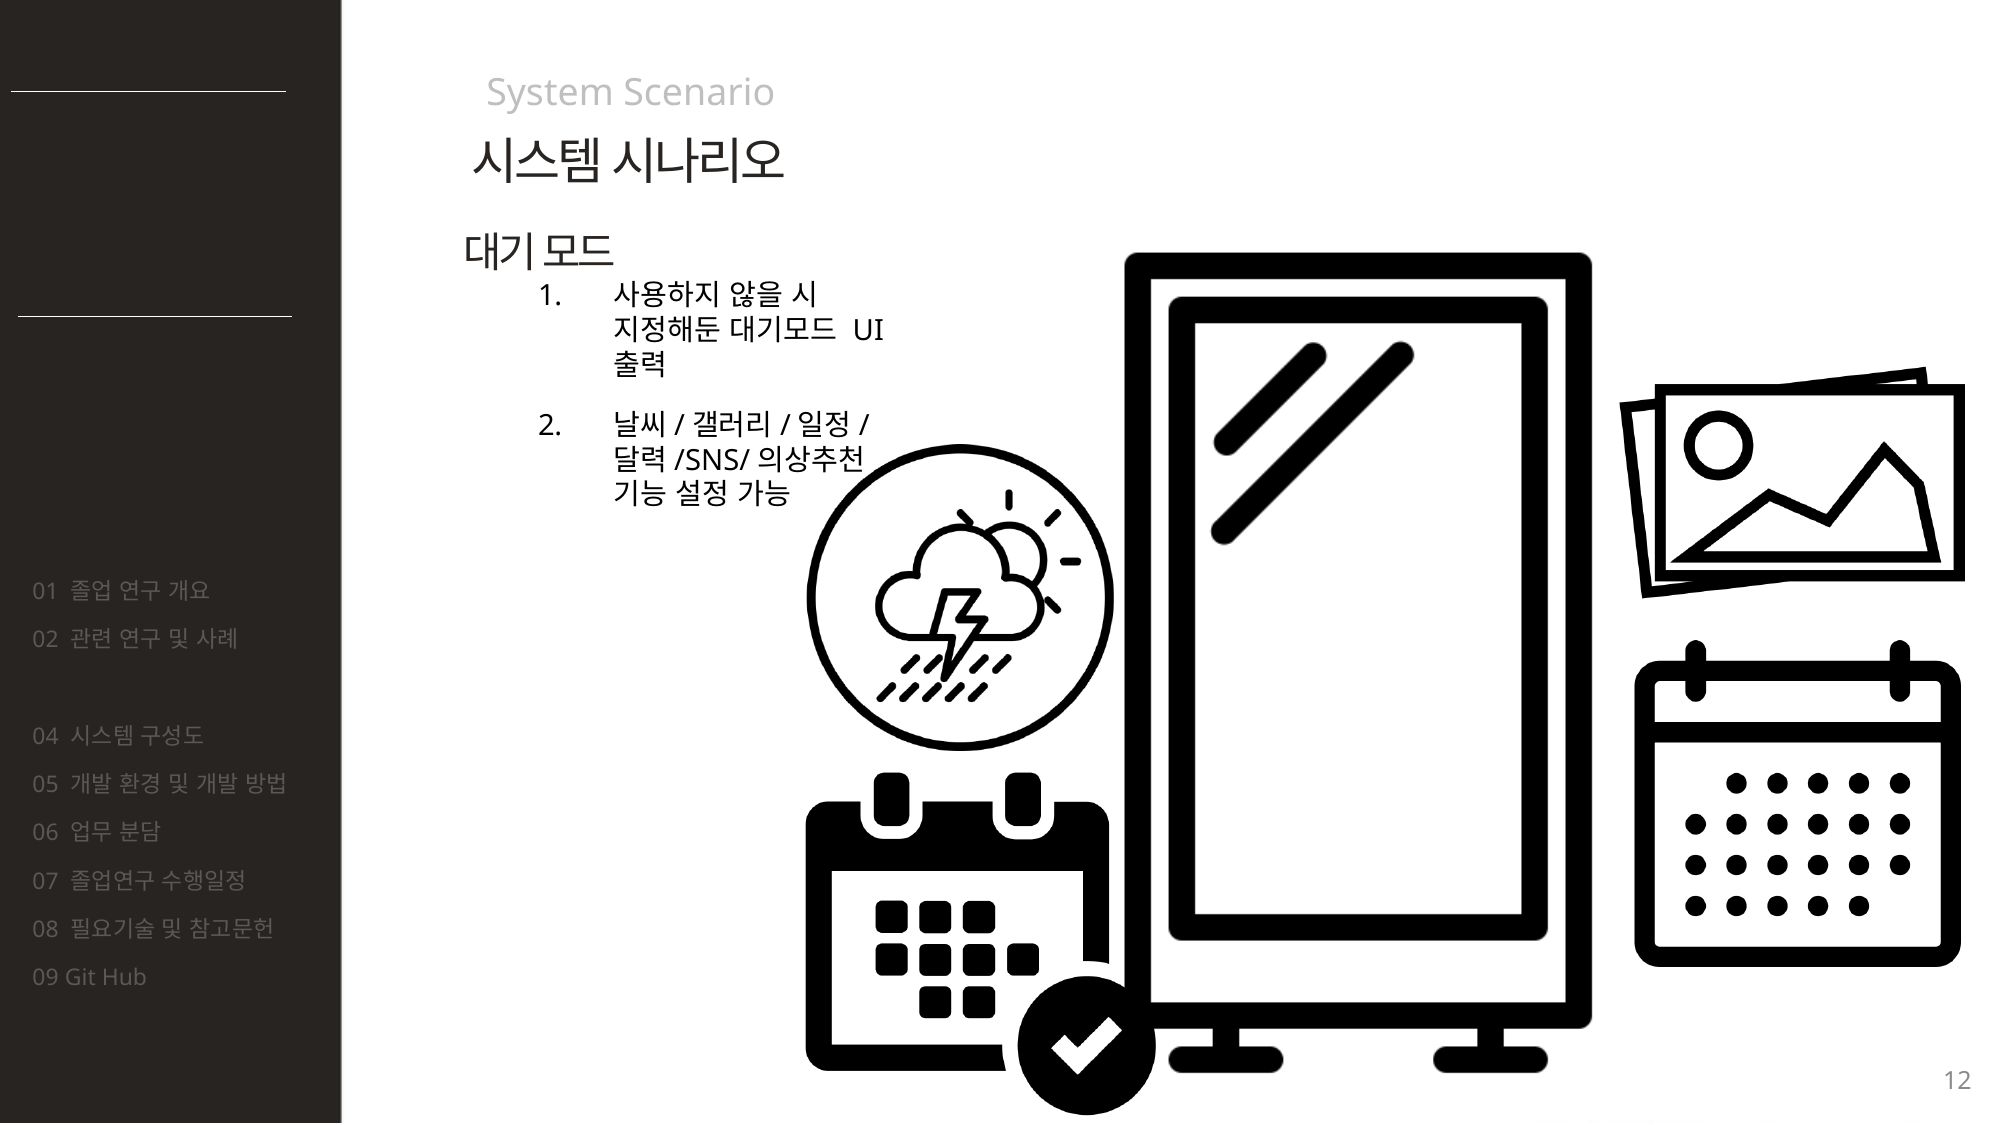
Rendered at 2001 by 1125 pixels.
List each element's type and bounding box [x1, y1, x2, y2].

picture [0, 0, 1999, 1123]
text_box [768, 222, 2000, 1125]
